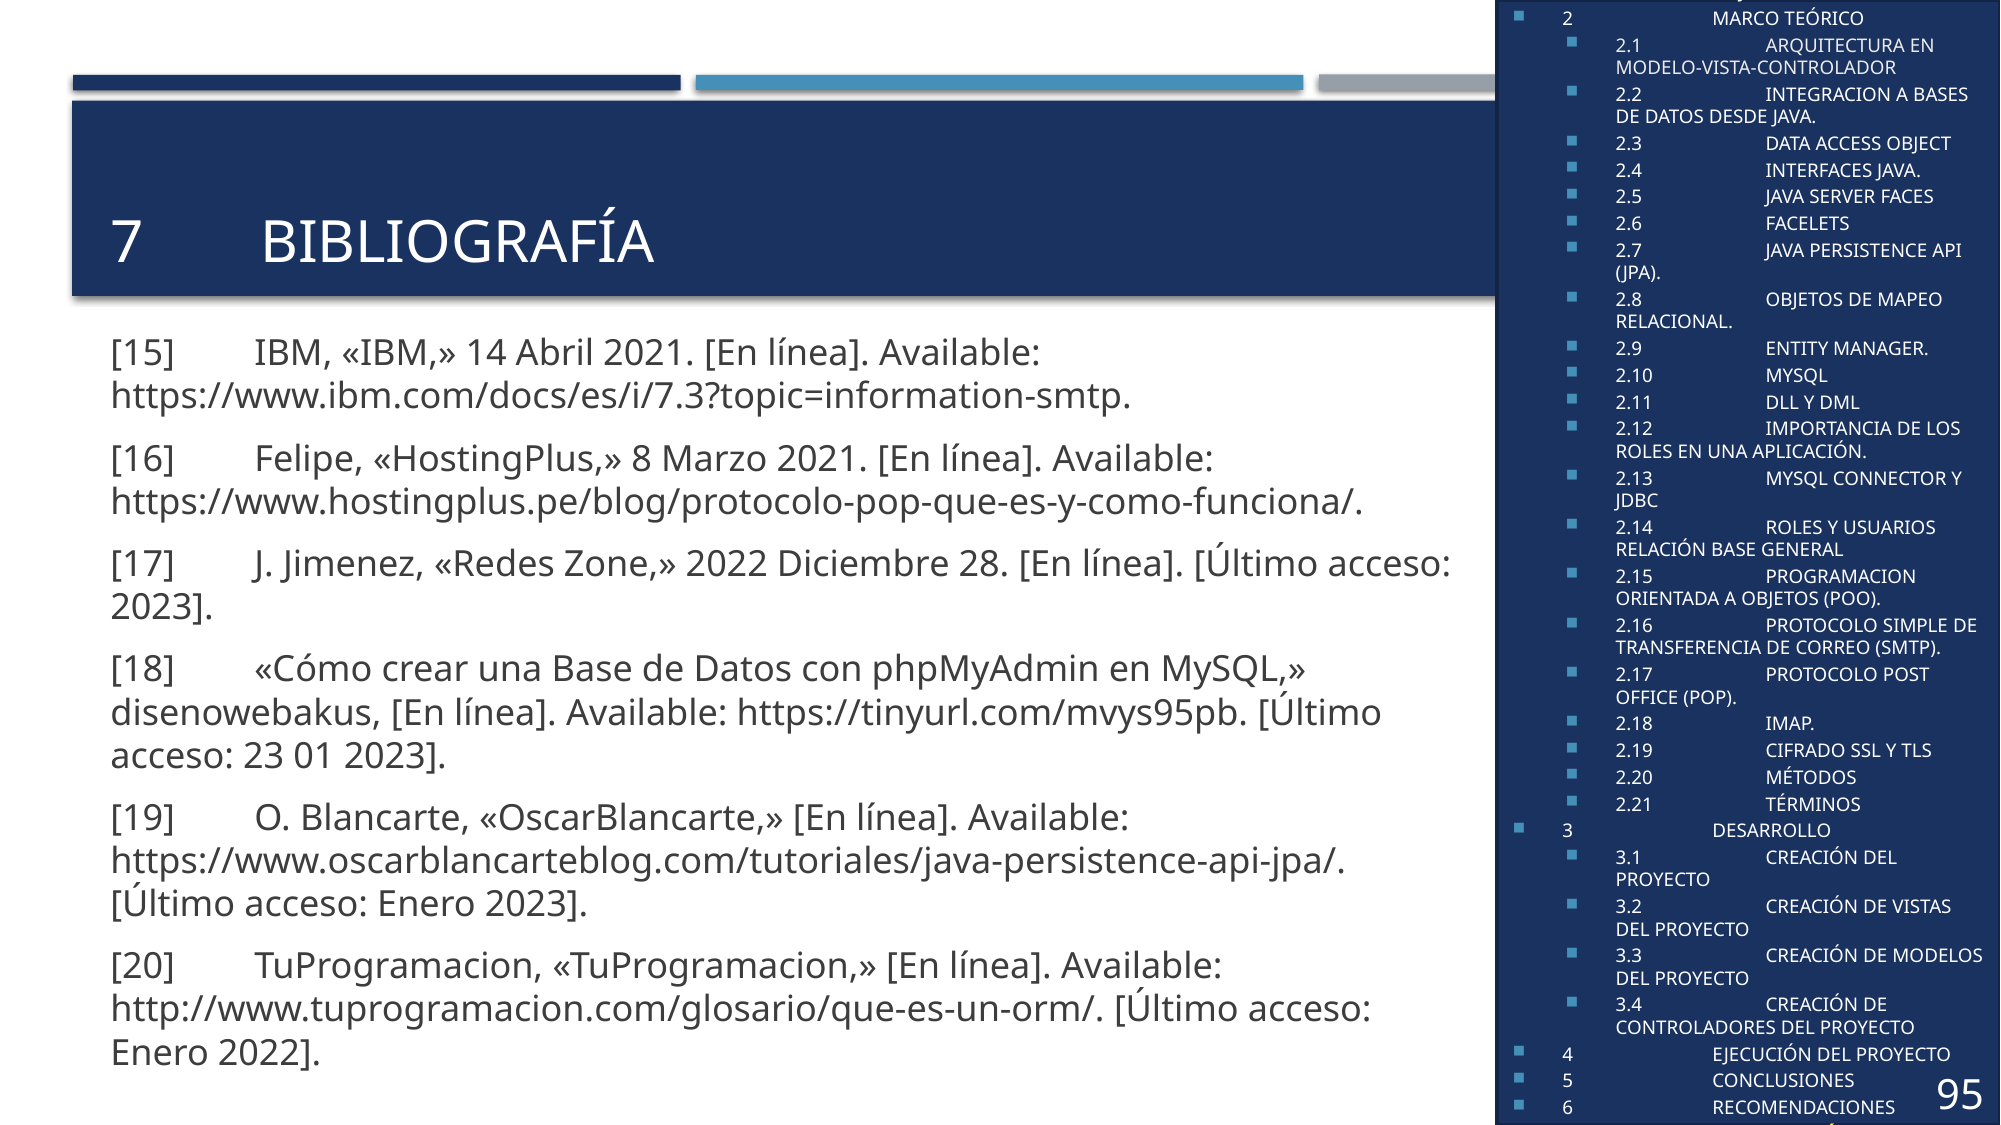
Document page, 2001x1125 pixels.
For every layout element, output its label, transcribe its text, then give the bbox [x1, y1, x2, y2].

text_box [1496, 0, 2000, 1125]
title 7 BIBLIOGRAFÍA [95, 115, 1490, 282]
list [15] IBM, «IBM,» 14 Abril 2021. [En línea]. Available: https://www.ibm.com/docs/es/i/7.3?topic=information-smtp. [16] Felipe, «HostingPlus,» 8 Marzo 2021. [En línea]. Available: https://www.hostingplus.pe/blog/protocolo-pop-que-es-y-como-funciona/. [17] J. Jimenez, «Redes Zone,» 2022 Diciembre 28. [En línea]. [Último acceso: 2023]. [18] «Cómo crear una Base de Datos con phpMyAdmin en MySQL,» disenowebakus, [En línea]. Available: https://tinyurl.com/mvys95pb. [Último acceso: 23 01 2023]. [19] O. Blancarte, «OscarBlancarte,» [En línea]. Available: https://www.oscarblancarteblog.com/tutoriales/java-persistence-api-jpa/. [Último acceso: Enero 2023]. [20] TuProgramacion, «TuProgramacion,» [En línea]. Available: http://www.tuprogramacion.com/glosario/que-es-un-orm/. [Último acceso: Enero 2022]. [95, 319, 1468, 1083]
